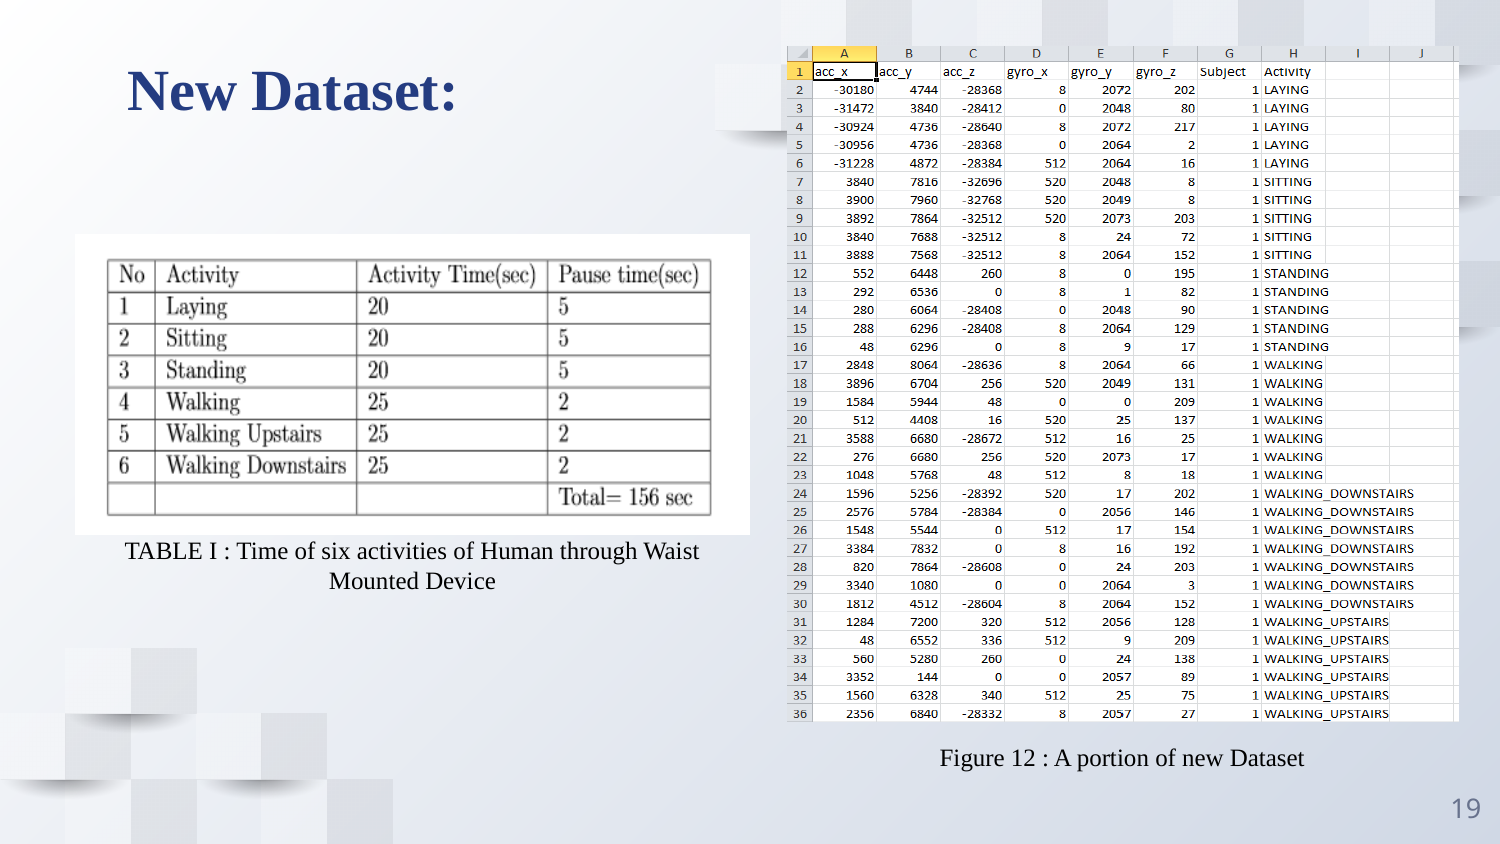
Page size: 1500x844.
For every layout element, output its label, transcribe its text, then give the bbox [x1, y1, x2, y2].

picture [715, 0, 1500, 723]
title New Dataset: [127, 66, 716, 122]
slide_number 19 [1431, 776, 1500, 844]
picture [0, 648, 393, 844]
picture [74, 234, 751, 535]
text_box Figure 12 : A portion of new Dataset [924, 734, 1388, 779]
text_box TABLE I : Time of six activities of Human through Waist Mounted Device [87, 544, 738, 602]
